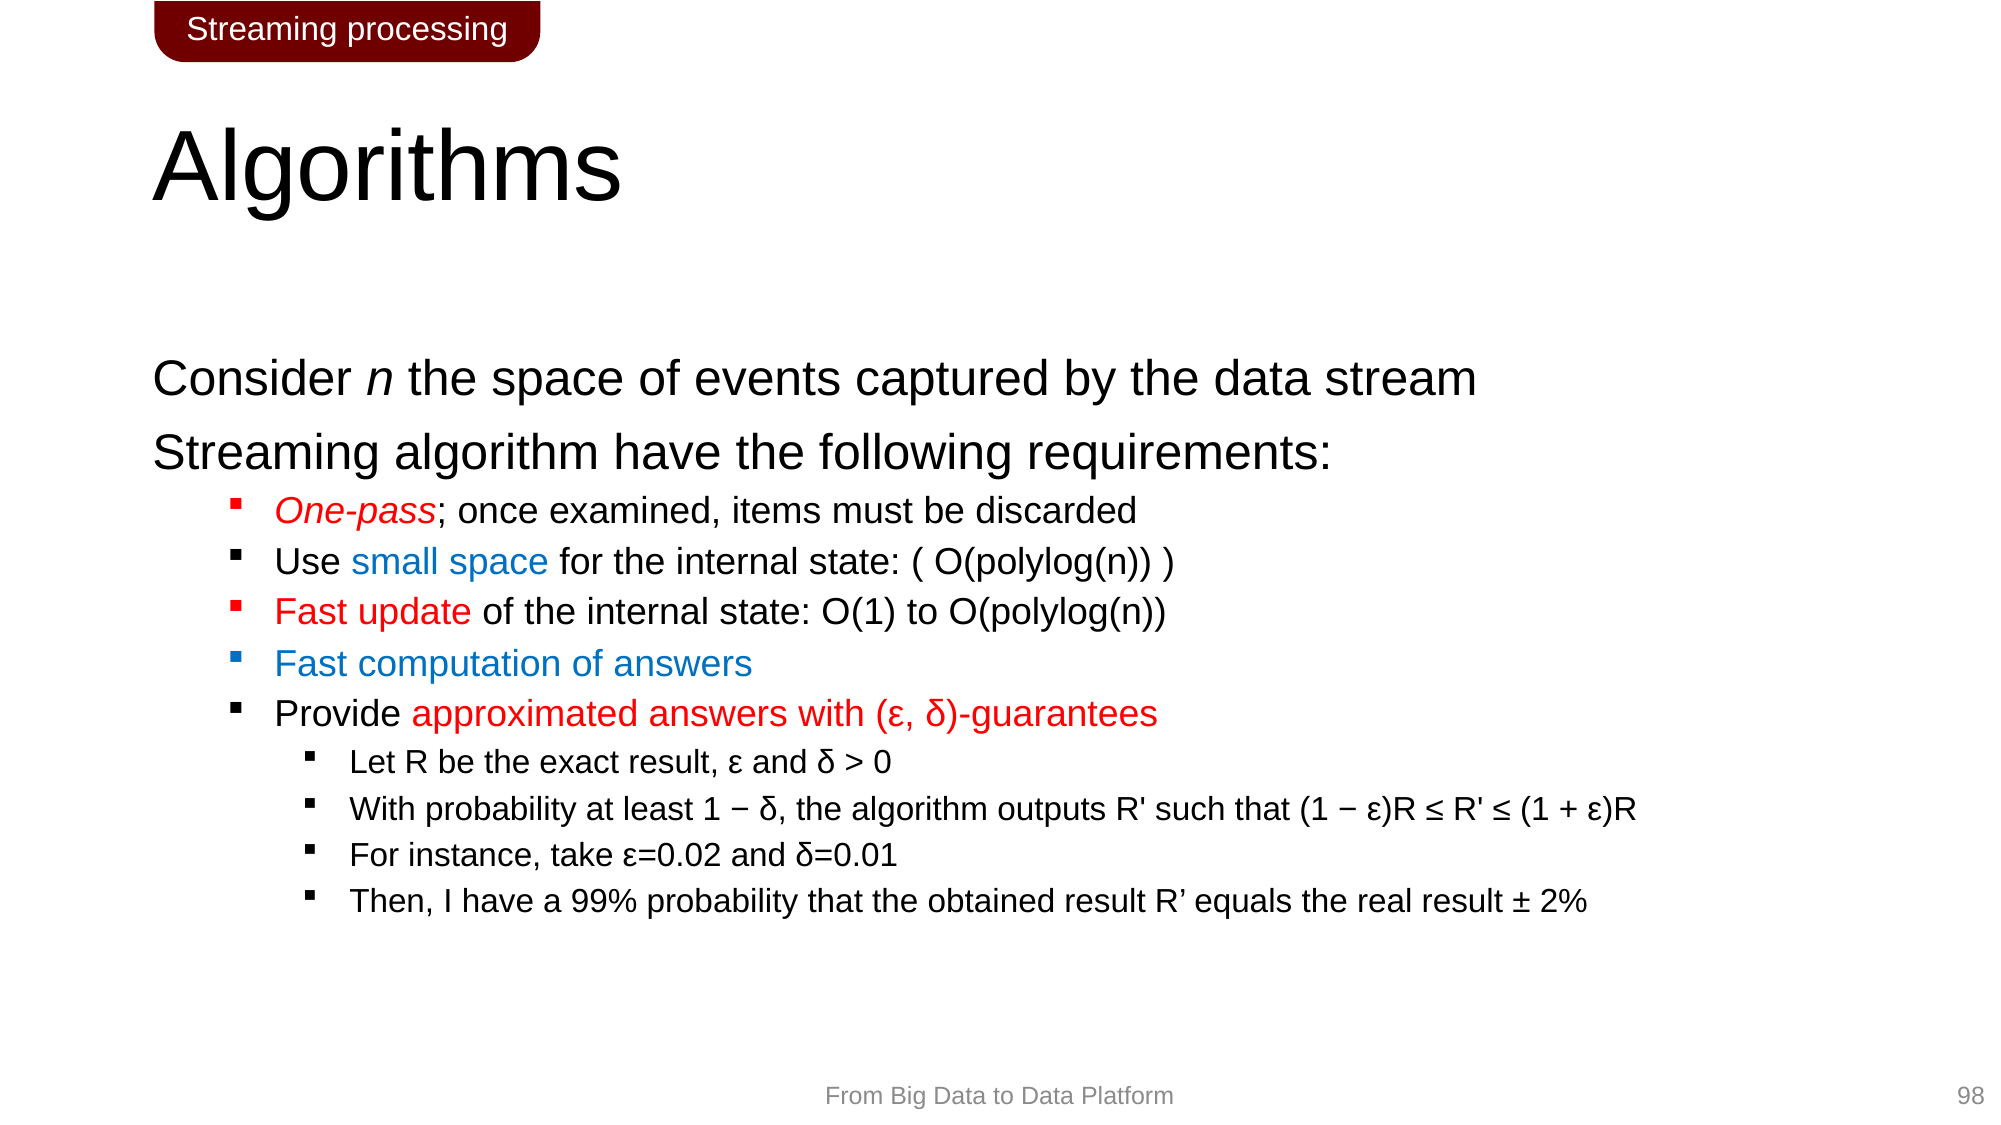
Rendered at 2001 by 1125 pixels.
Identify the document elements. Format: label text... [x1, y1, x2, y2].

list Consider n the space of events captured by the data stream Streaming algorithm have the following requirements: One-pass; once examined, items must be discarded Use small space for the internal state: ( O(polylog(n)) ) Fast update of the internal state: O(1) to O(polylog(n)) Fast computation of answers Provide approximated answers with (ε, δ)-guarantees Let R be the exact result, ε and δ > 0 With probability at least 1 − δ, the algorithm outputs R' such that (1 − ε)R ≤ R' ≤ (1 + ε)R For instance, take ε=0.02 and δ=0.01 Then, I have a 99% probability that the obtained result R’ equals the real result ± 2% [137, 278, 1863, 993]
slide_number 98 [1550, 1065, 2000, 1125]
text_box Streaming processing [154, 1, 541, 63]
title Algorithms [137, 59, 1863, 278]
